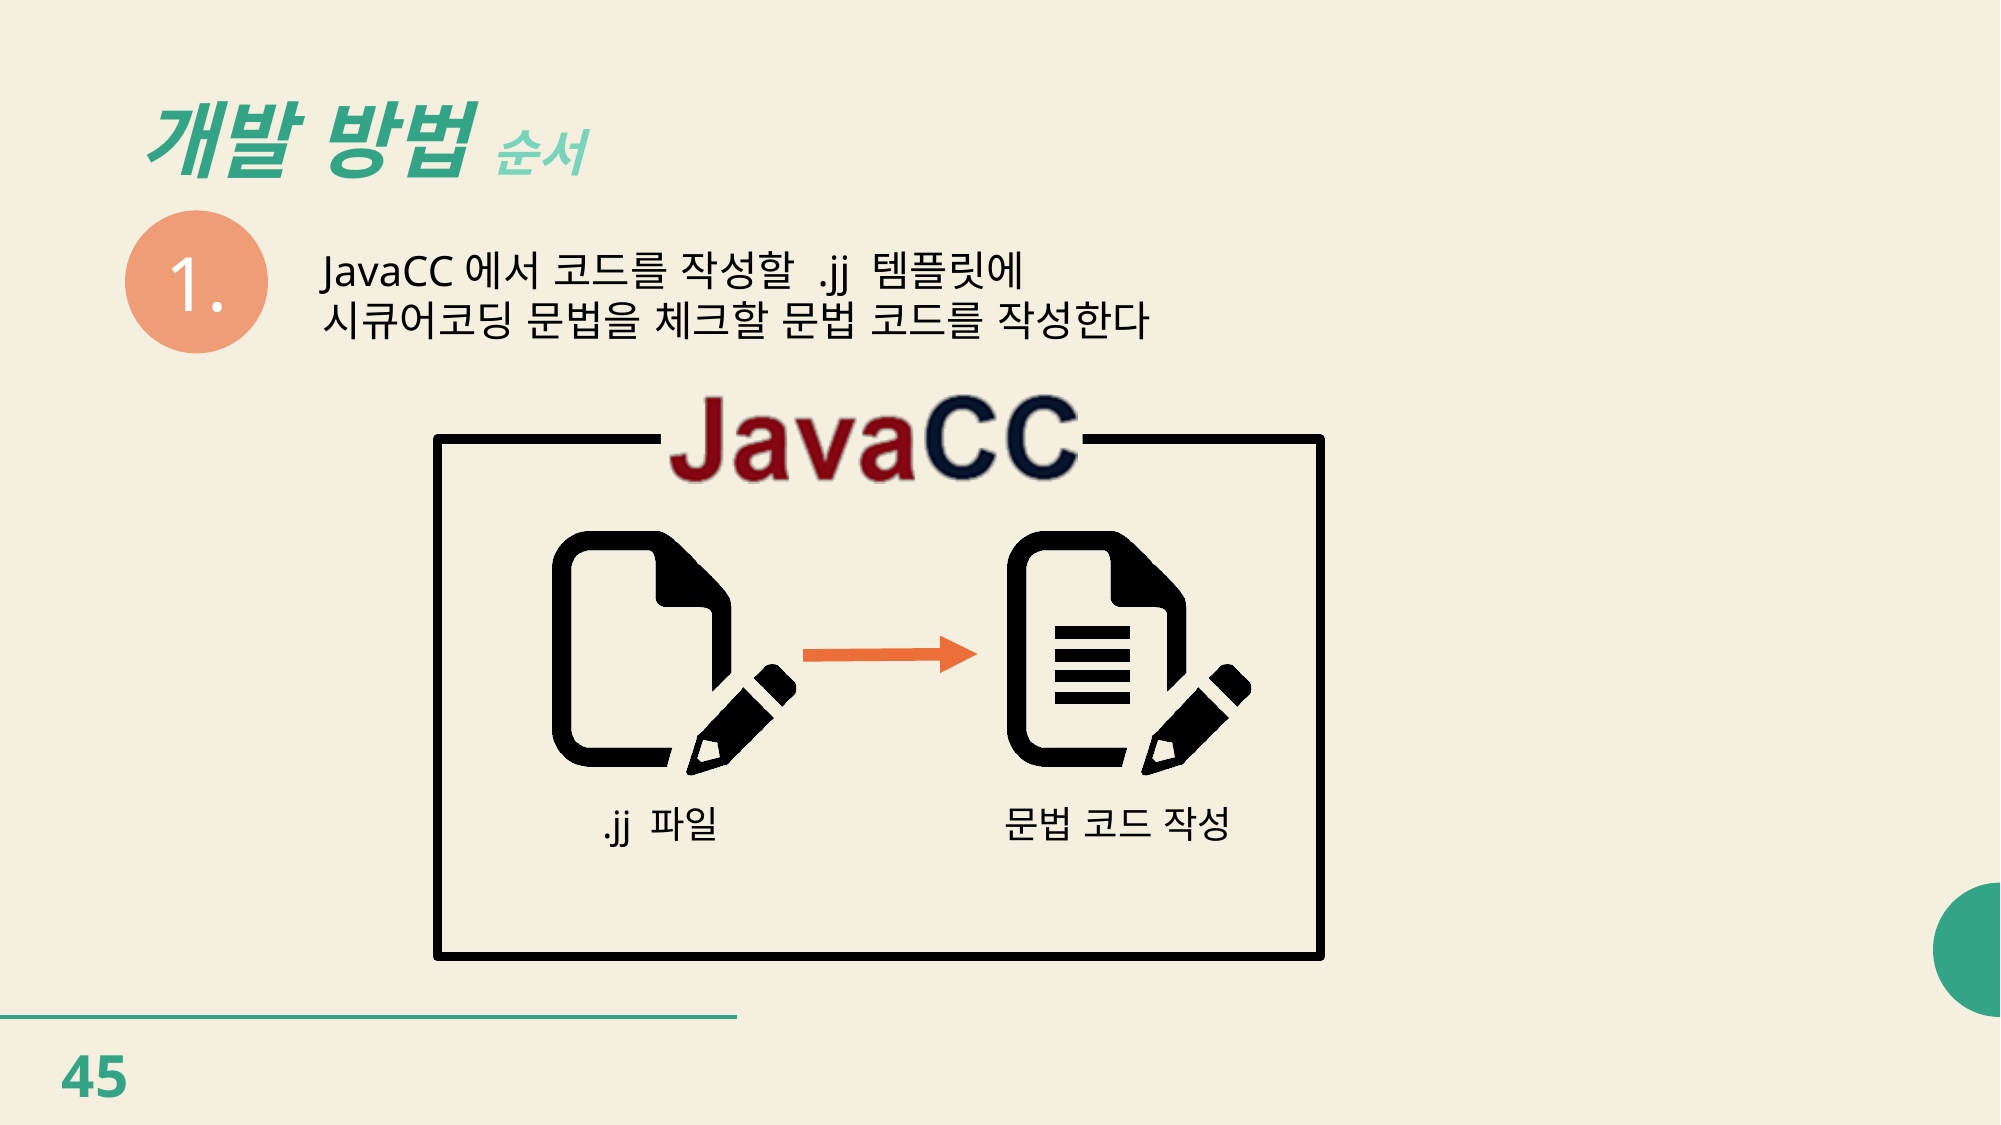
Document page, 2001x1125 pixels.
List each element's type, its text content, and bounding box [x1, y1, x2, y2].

text_box [436, 438, 1321, 958]
picture [669, 394, 1078, 484]
text_box JavaCC에서 코드를 작성할 .jj 템플릿에 시큐어코딩 문법을 체크할 문법 코드를 작성한다 [308, 237, 1167, 352]
picture [552, 531, 797, 776]
title 개발 방법 순서 [125, 91, 896, 211]
text_box 문법 코드 작성 [989, 794, 1248, 854]
text_box [660, 379, 1084, 506]
picture [1007, 531, 1252, 776]
text_box 45 [47, 1031, 180, 1117]
text_box 1. [123, 211, 270, 355]
text_box .jj 파일 [587, 794, 735, 854]
